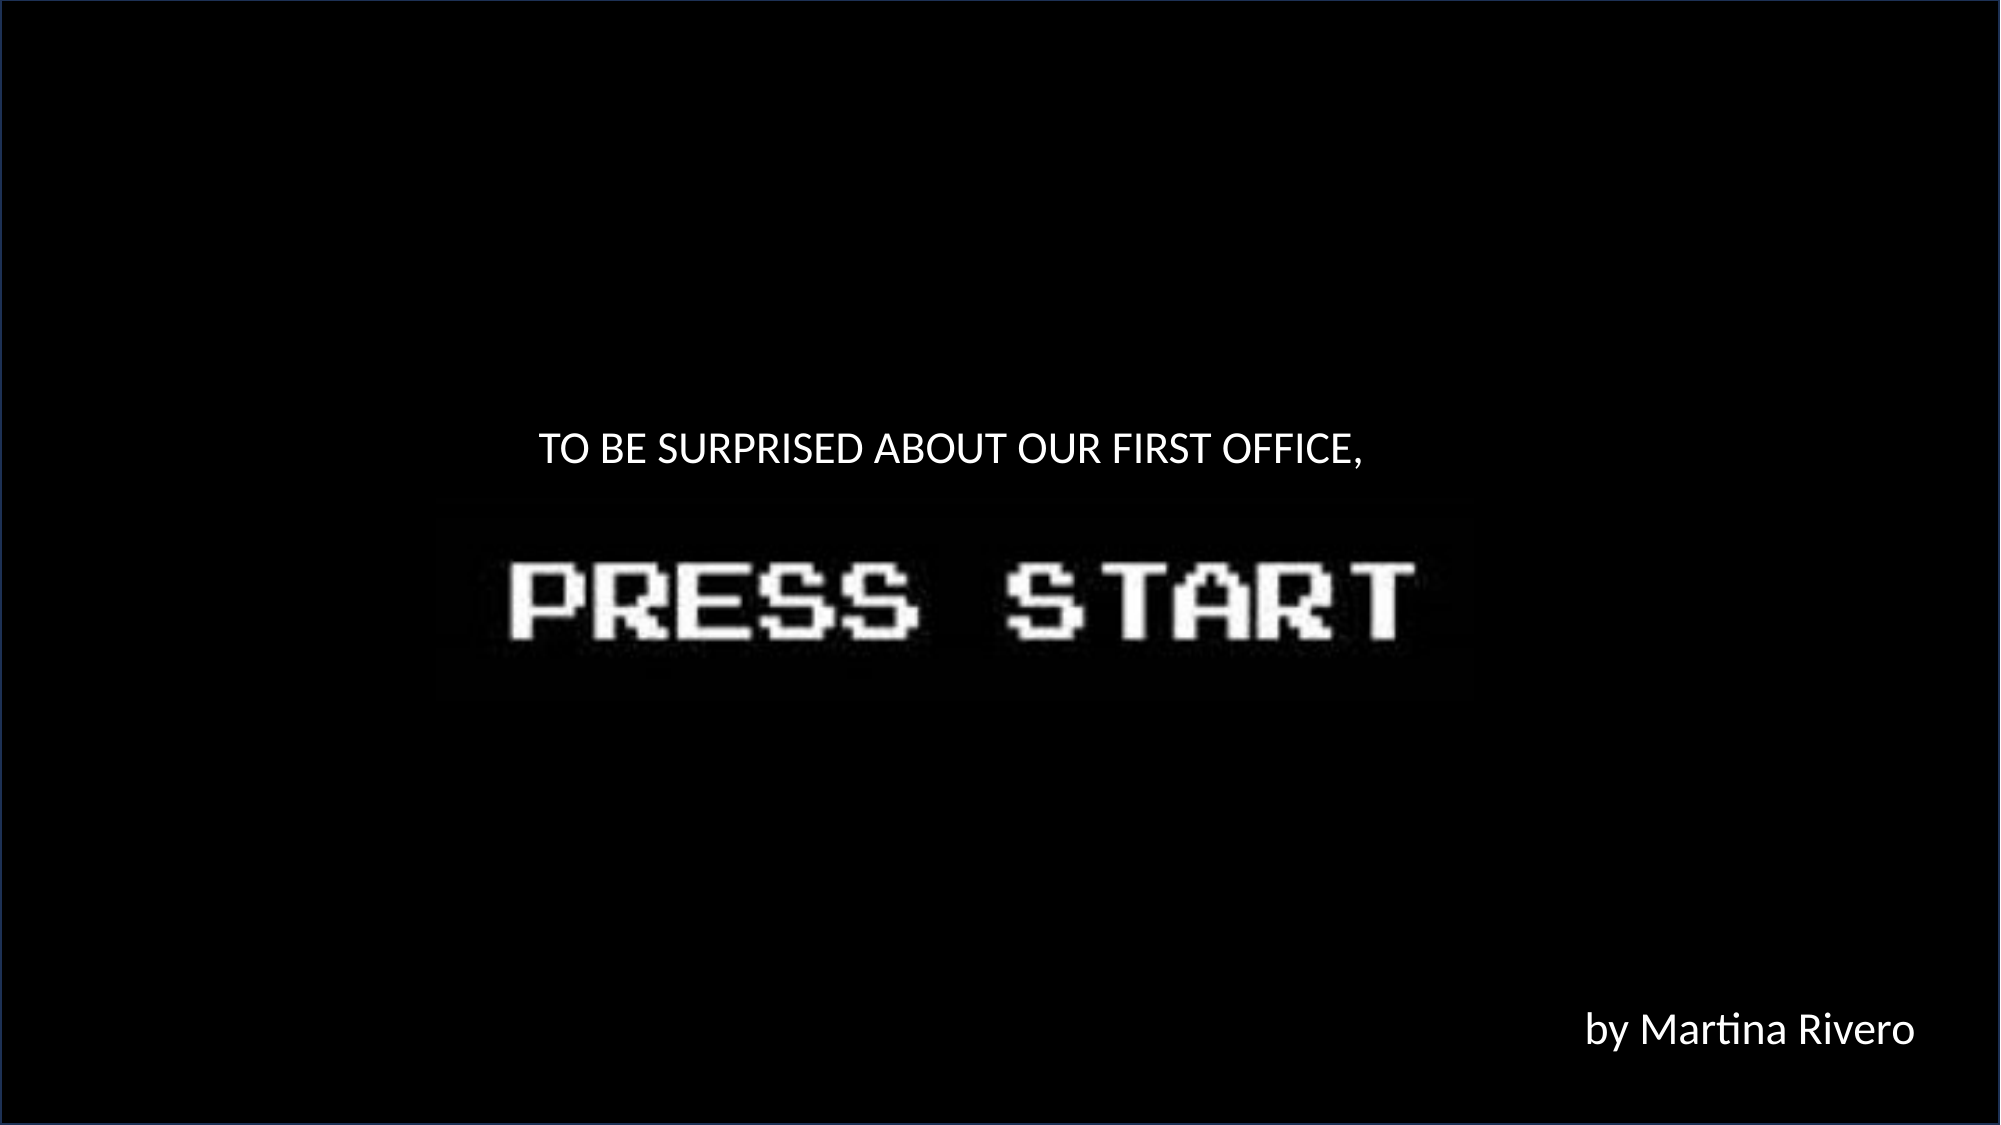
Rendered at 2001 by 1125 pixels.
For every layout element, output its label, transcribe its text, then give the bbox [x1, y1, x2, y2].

picture [436, 498, 1474, 715]
text_box [0, 0, 2000, 1125]
text_box by Martina Rivero [1569, 991, 2000, 1062]
text_box TO BE SURPRISED ABOUT OUR FIRST OFFICE, [523, 410, 1386, 481]
